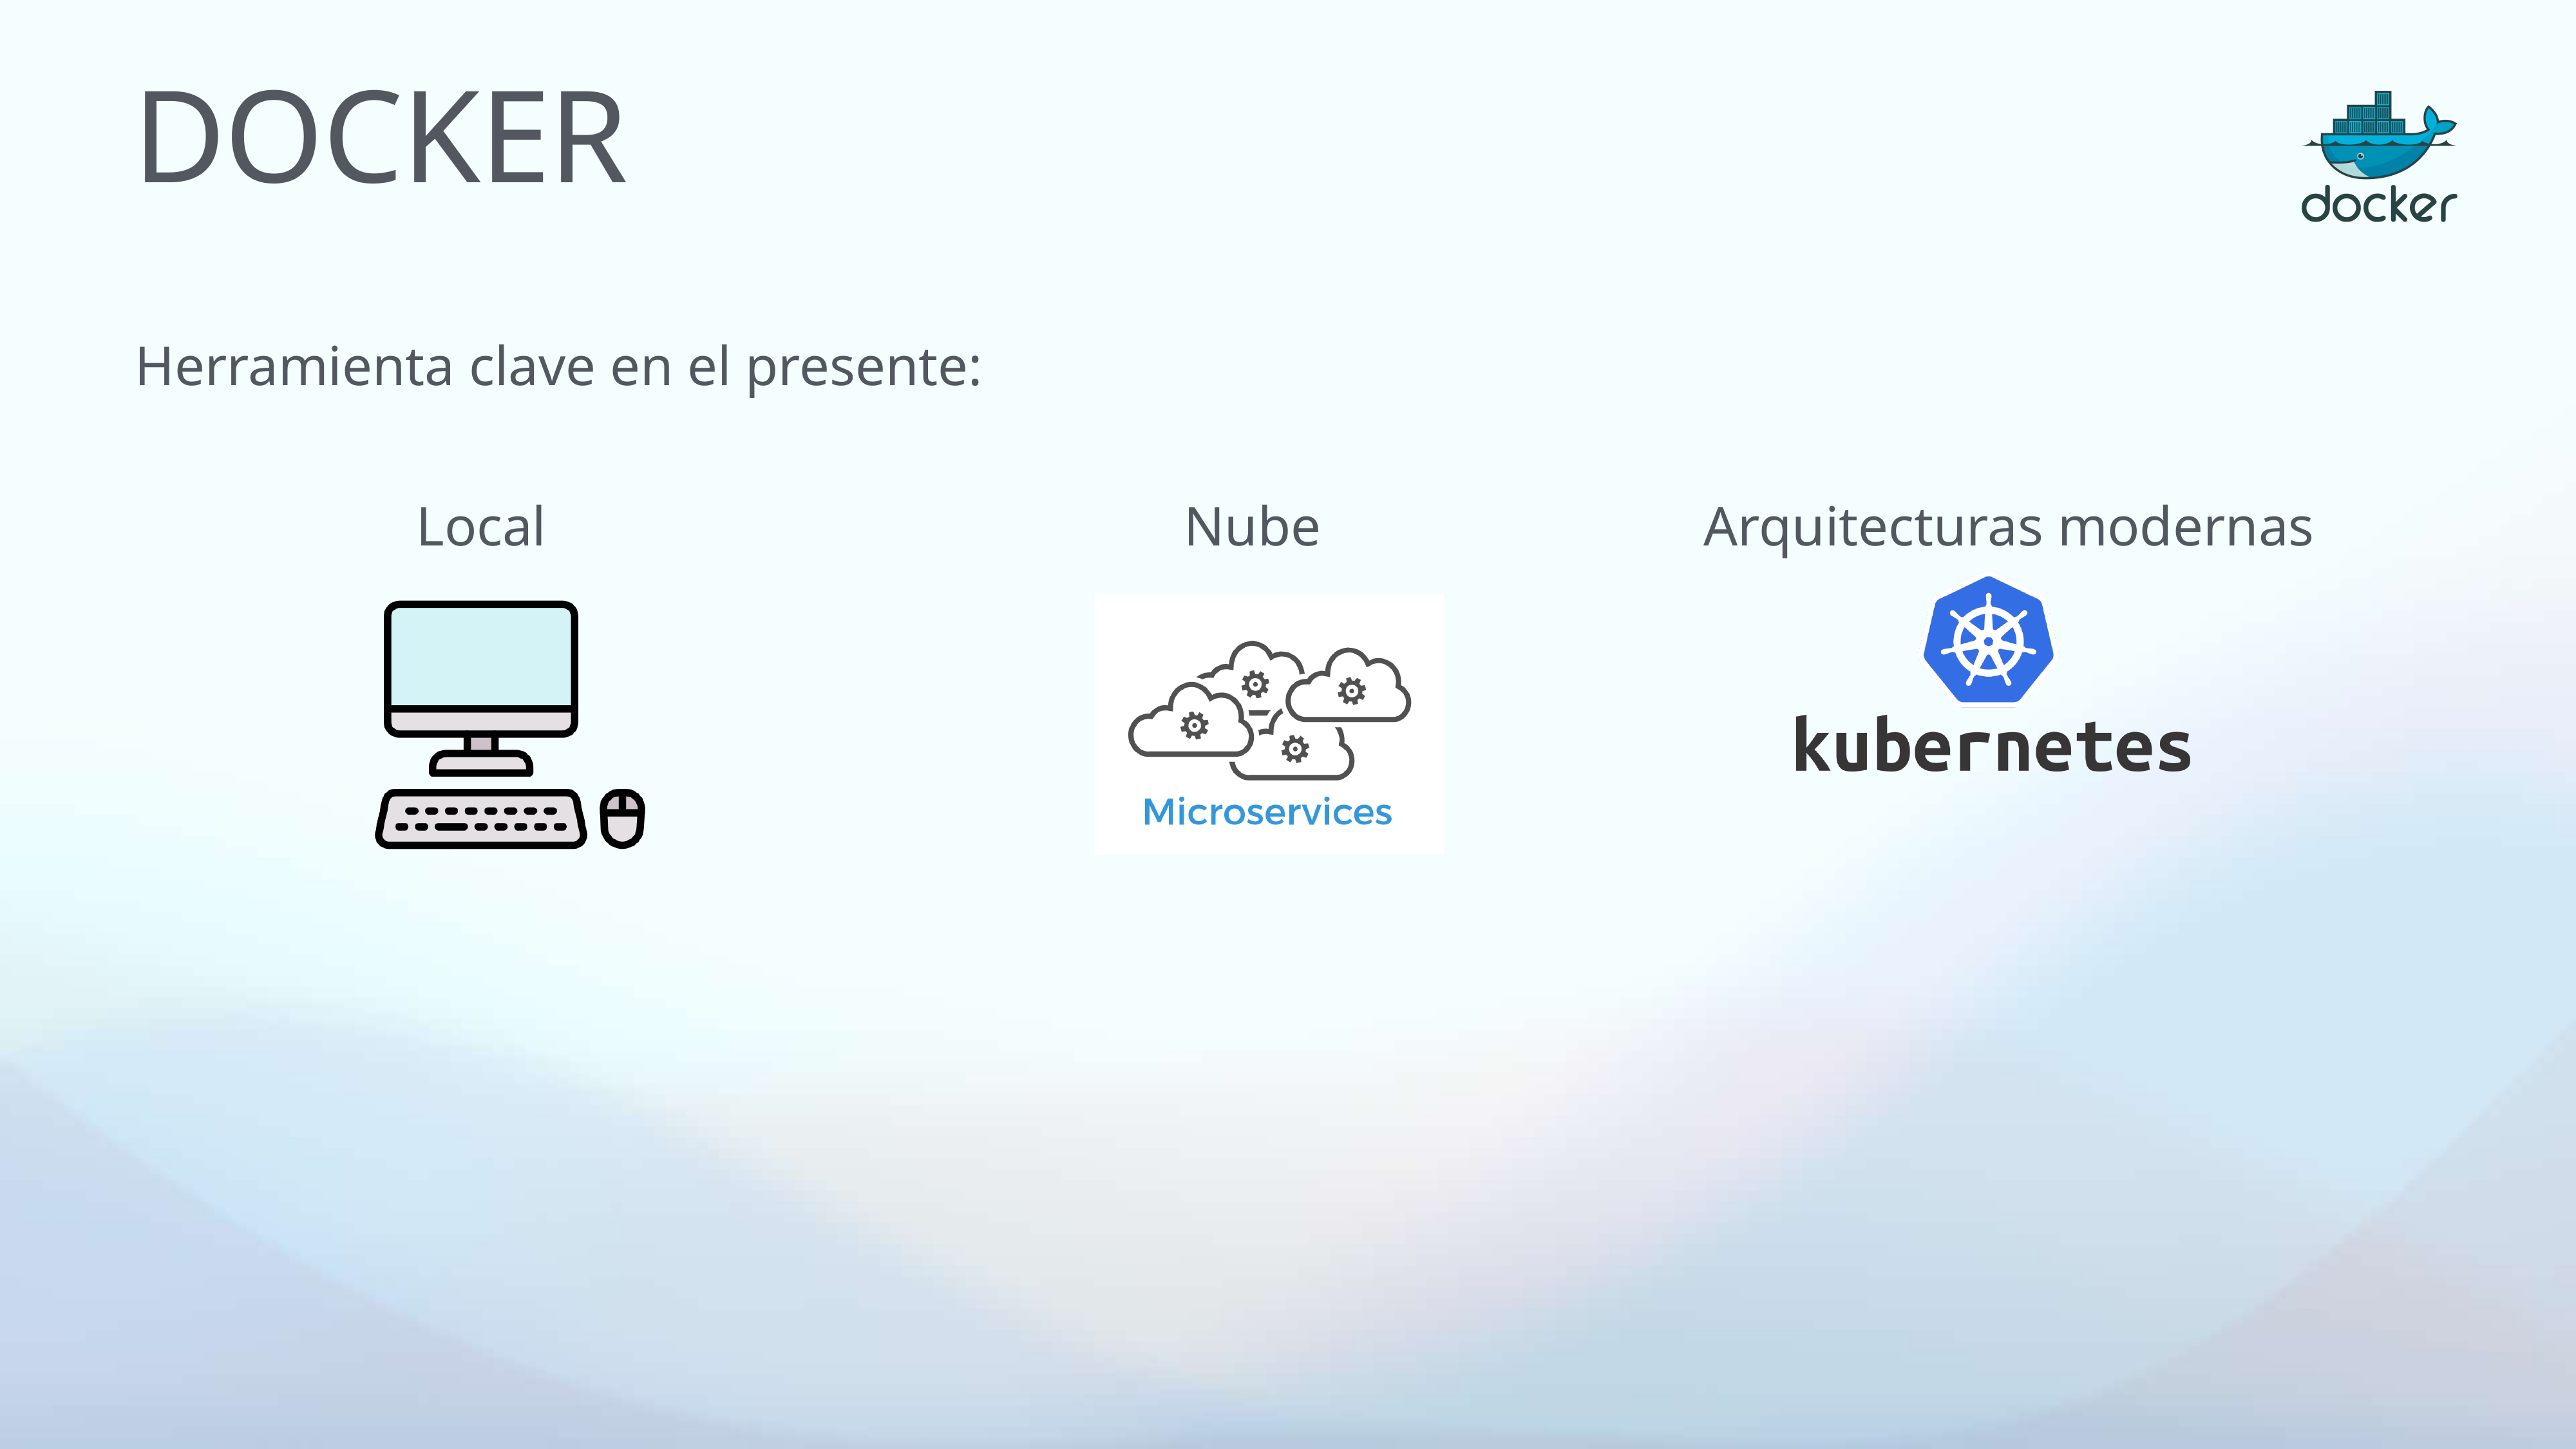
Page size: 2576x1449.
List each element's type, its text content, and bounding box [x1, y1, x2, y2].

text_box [1708, 482, 2311, 772]
text_box Herramienta clave en el presente: [129, 326, 1003, 402]
title DOCKER [127, 66, 2449, 246]
picture [0, 0, 2576, 1449]
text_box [1095, 482, 1444, 855]
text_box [368, 482, 651, 866]
